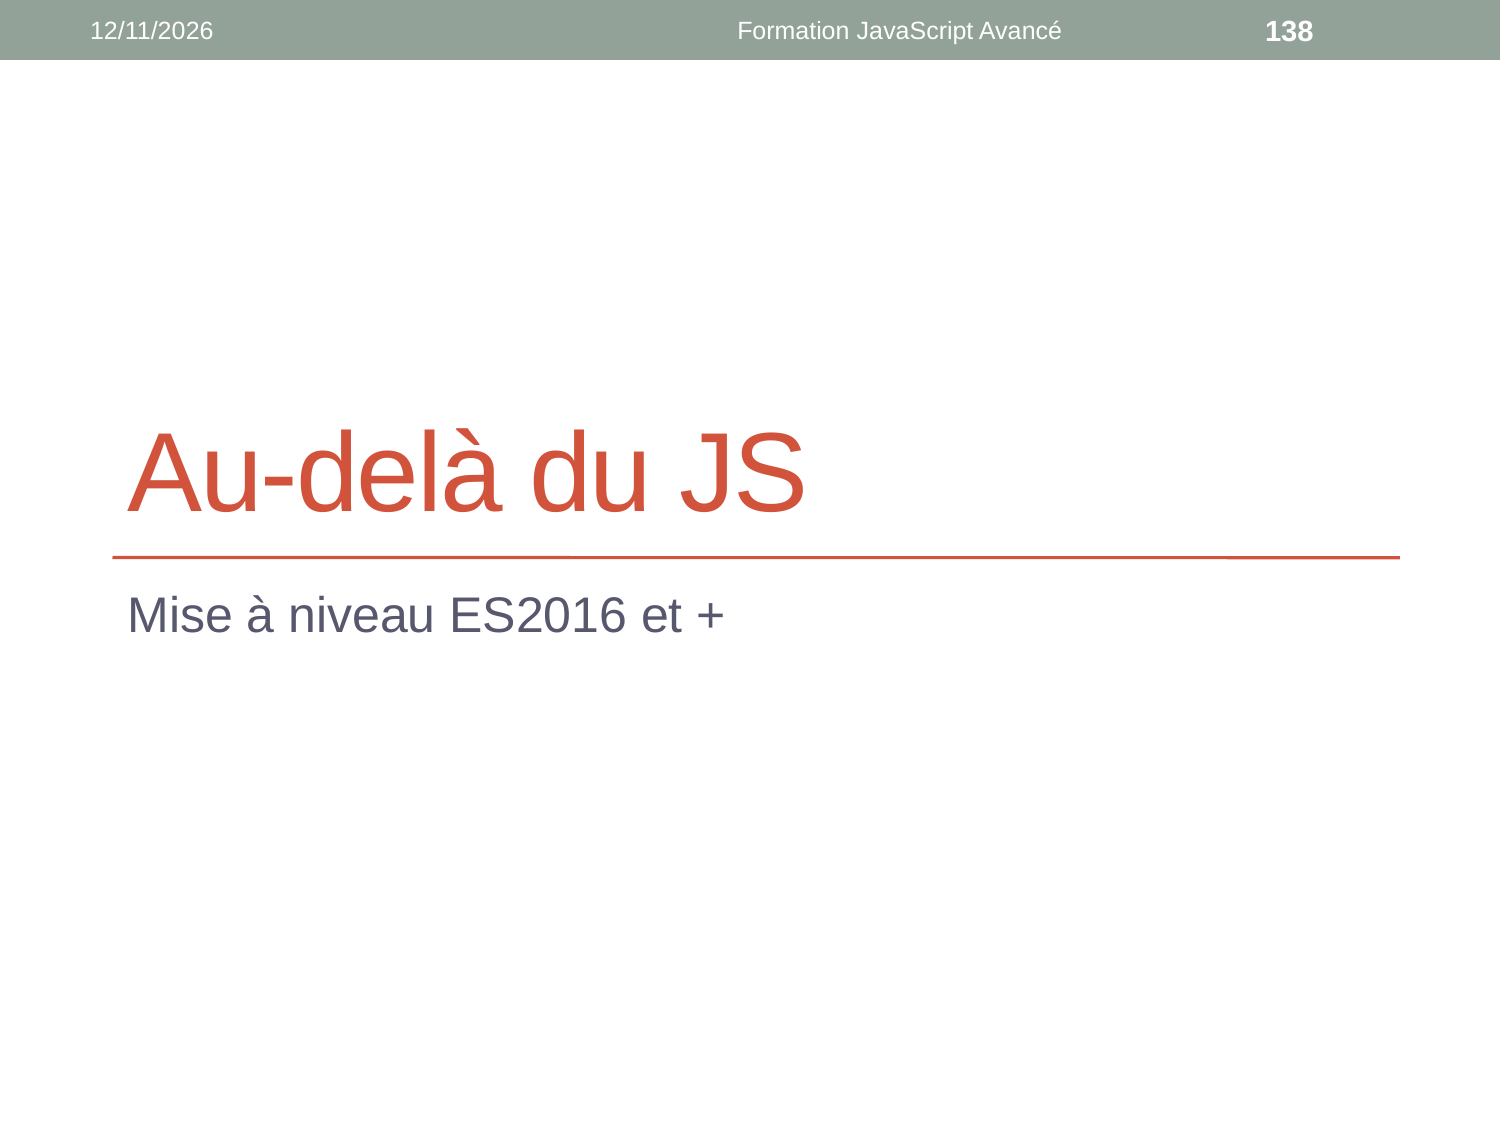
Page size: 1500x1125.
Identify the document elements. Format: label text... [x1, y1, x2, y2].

subtitle Mise à niveau ES2016 et + [112, 575, 1163, 863]
slide_number 138 [1250, 3, 1425, 57]
footer Formation JavaScript Avancé [562, 3, 1238, 57]
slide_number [75, 3, 550, 57]
title Au-delà du JS [112, 224, 1400, 542]
